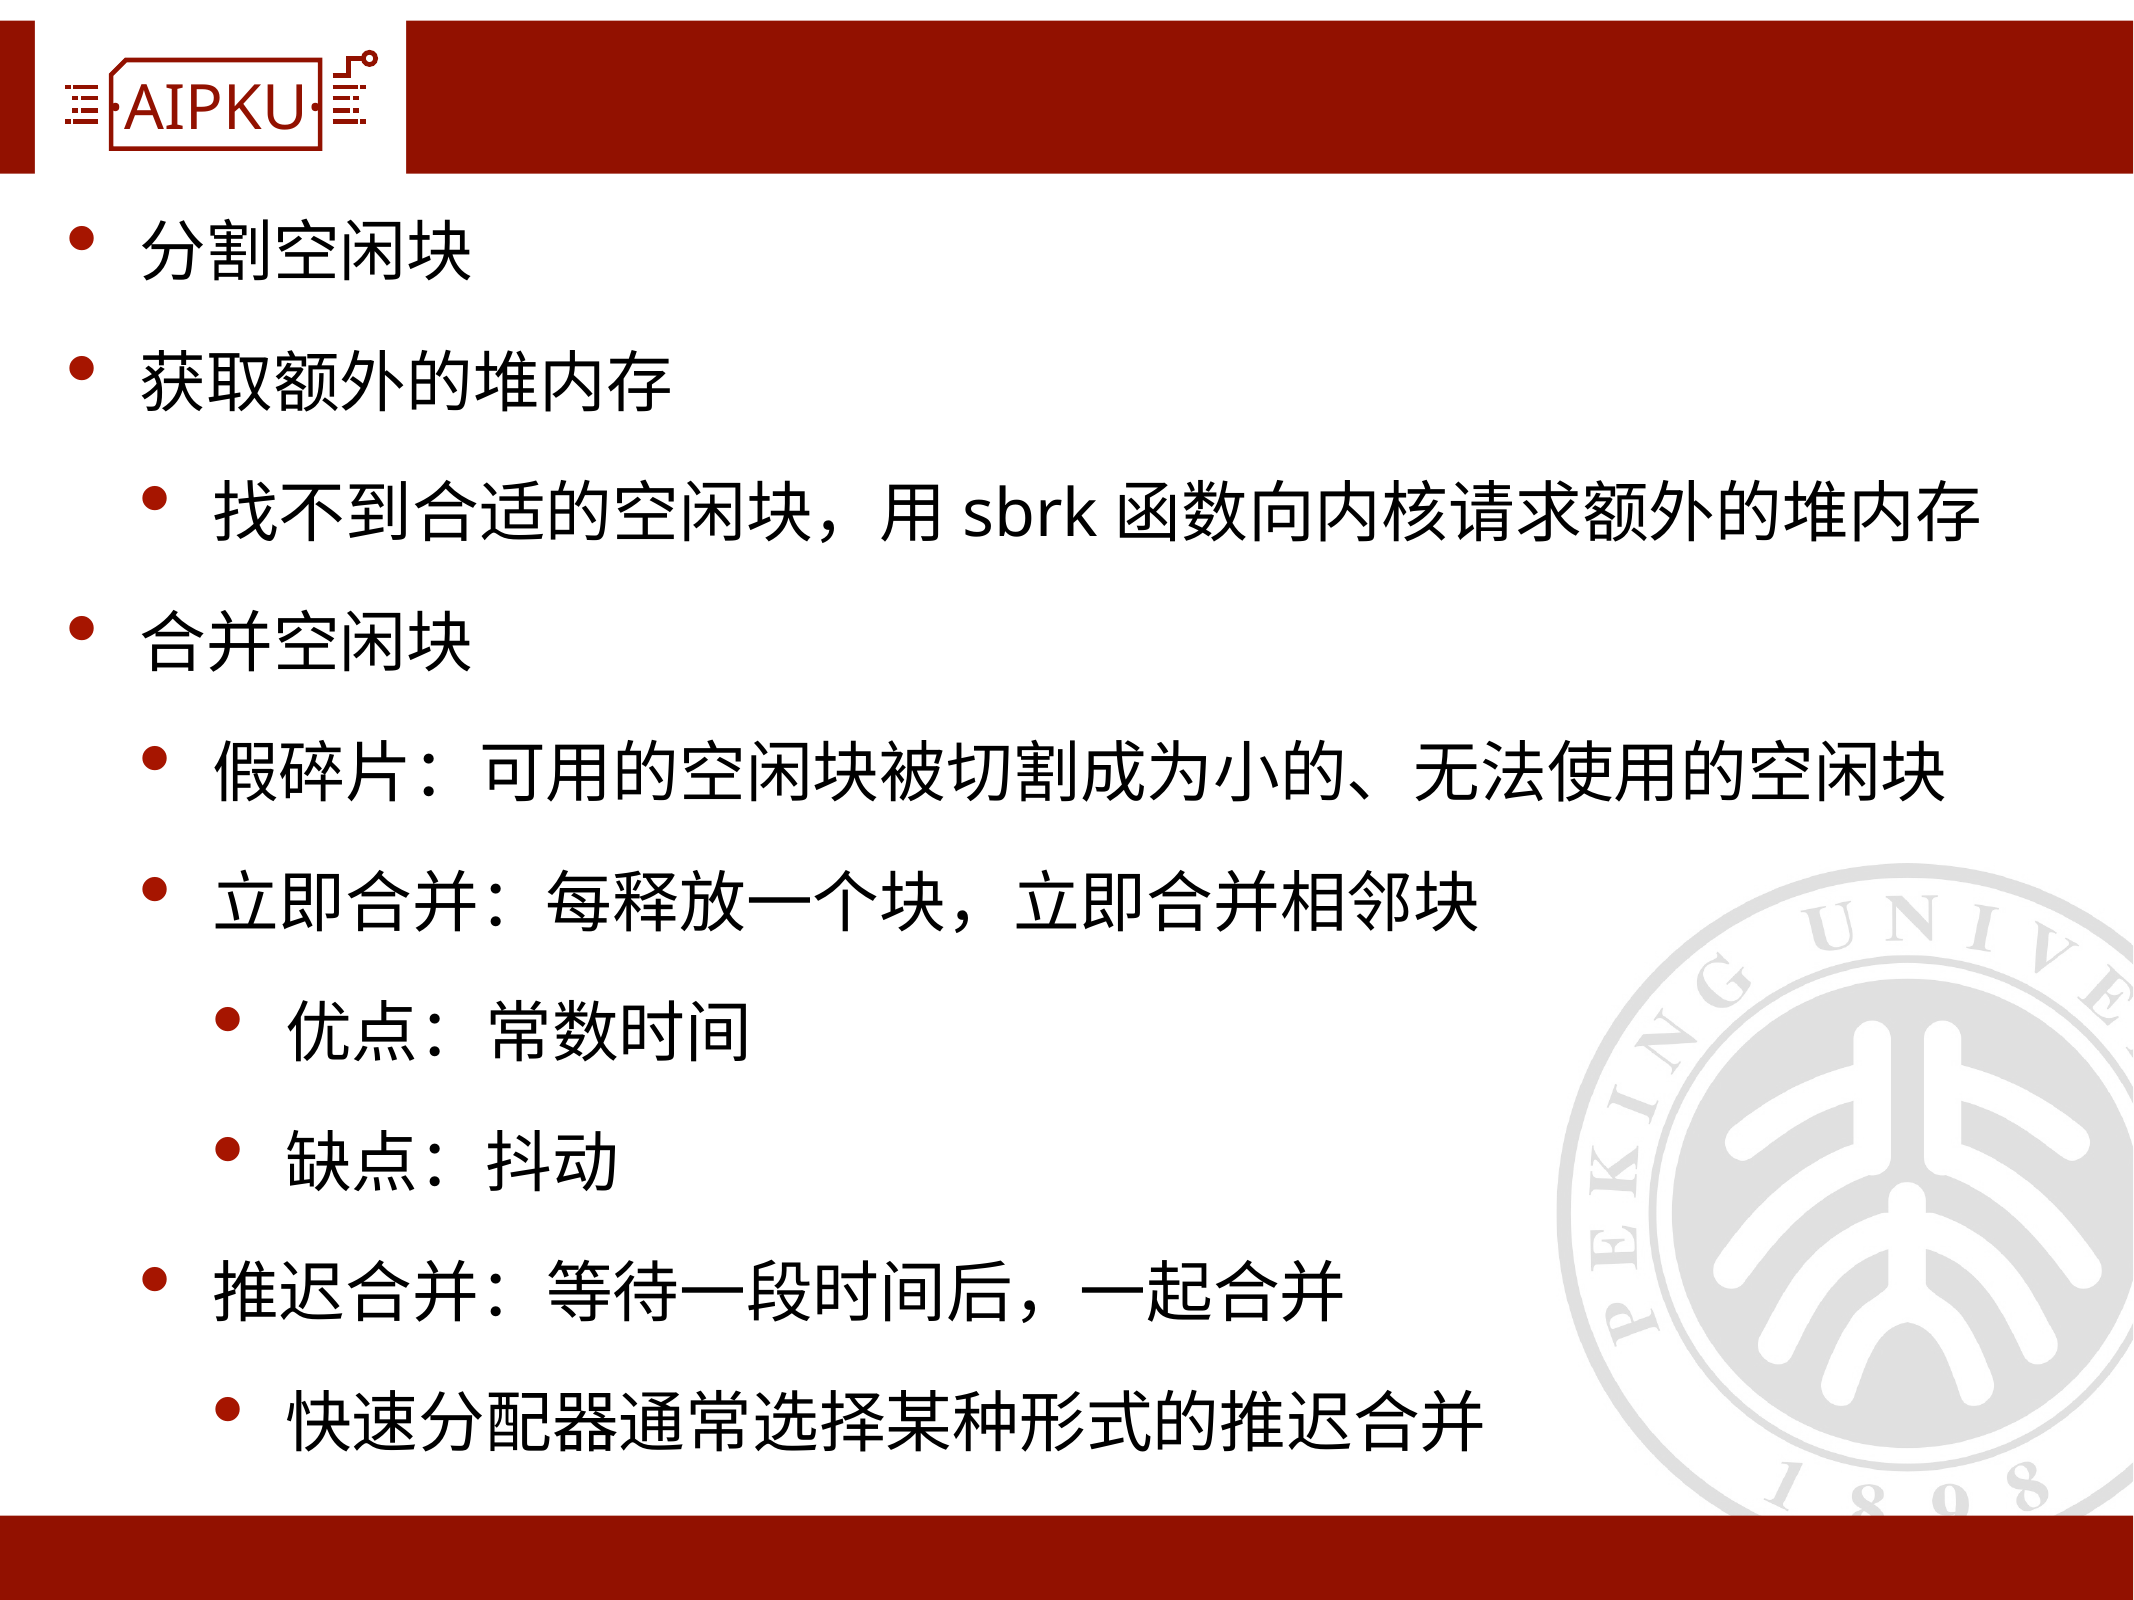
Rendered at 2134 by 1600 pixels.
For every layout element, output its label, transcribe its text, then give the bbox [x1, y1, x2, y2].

list 分割空闲块 获取额外的堆内存 找不到合适的空闲块，用sbrk函数向内核请求额外的堆内存 合并空闲块 假碎片：可用的空闲块被切割成为小的、无法使用的空闲块 立即合并：每释放一个块，立即合并相邻块 优点：常数时间 缺点：抖动 推迟合并：等待一段时间后，一起合并 快速分配器通常选择某种形式的推迟合并 [51, 201, 2092, 1473]
